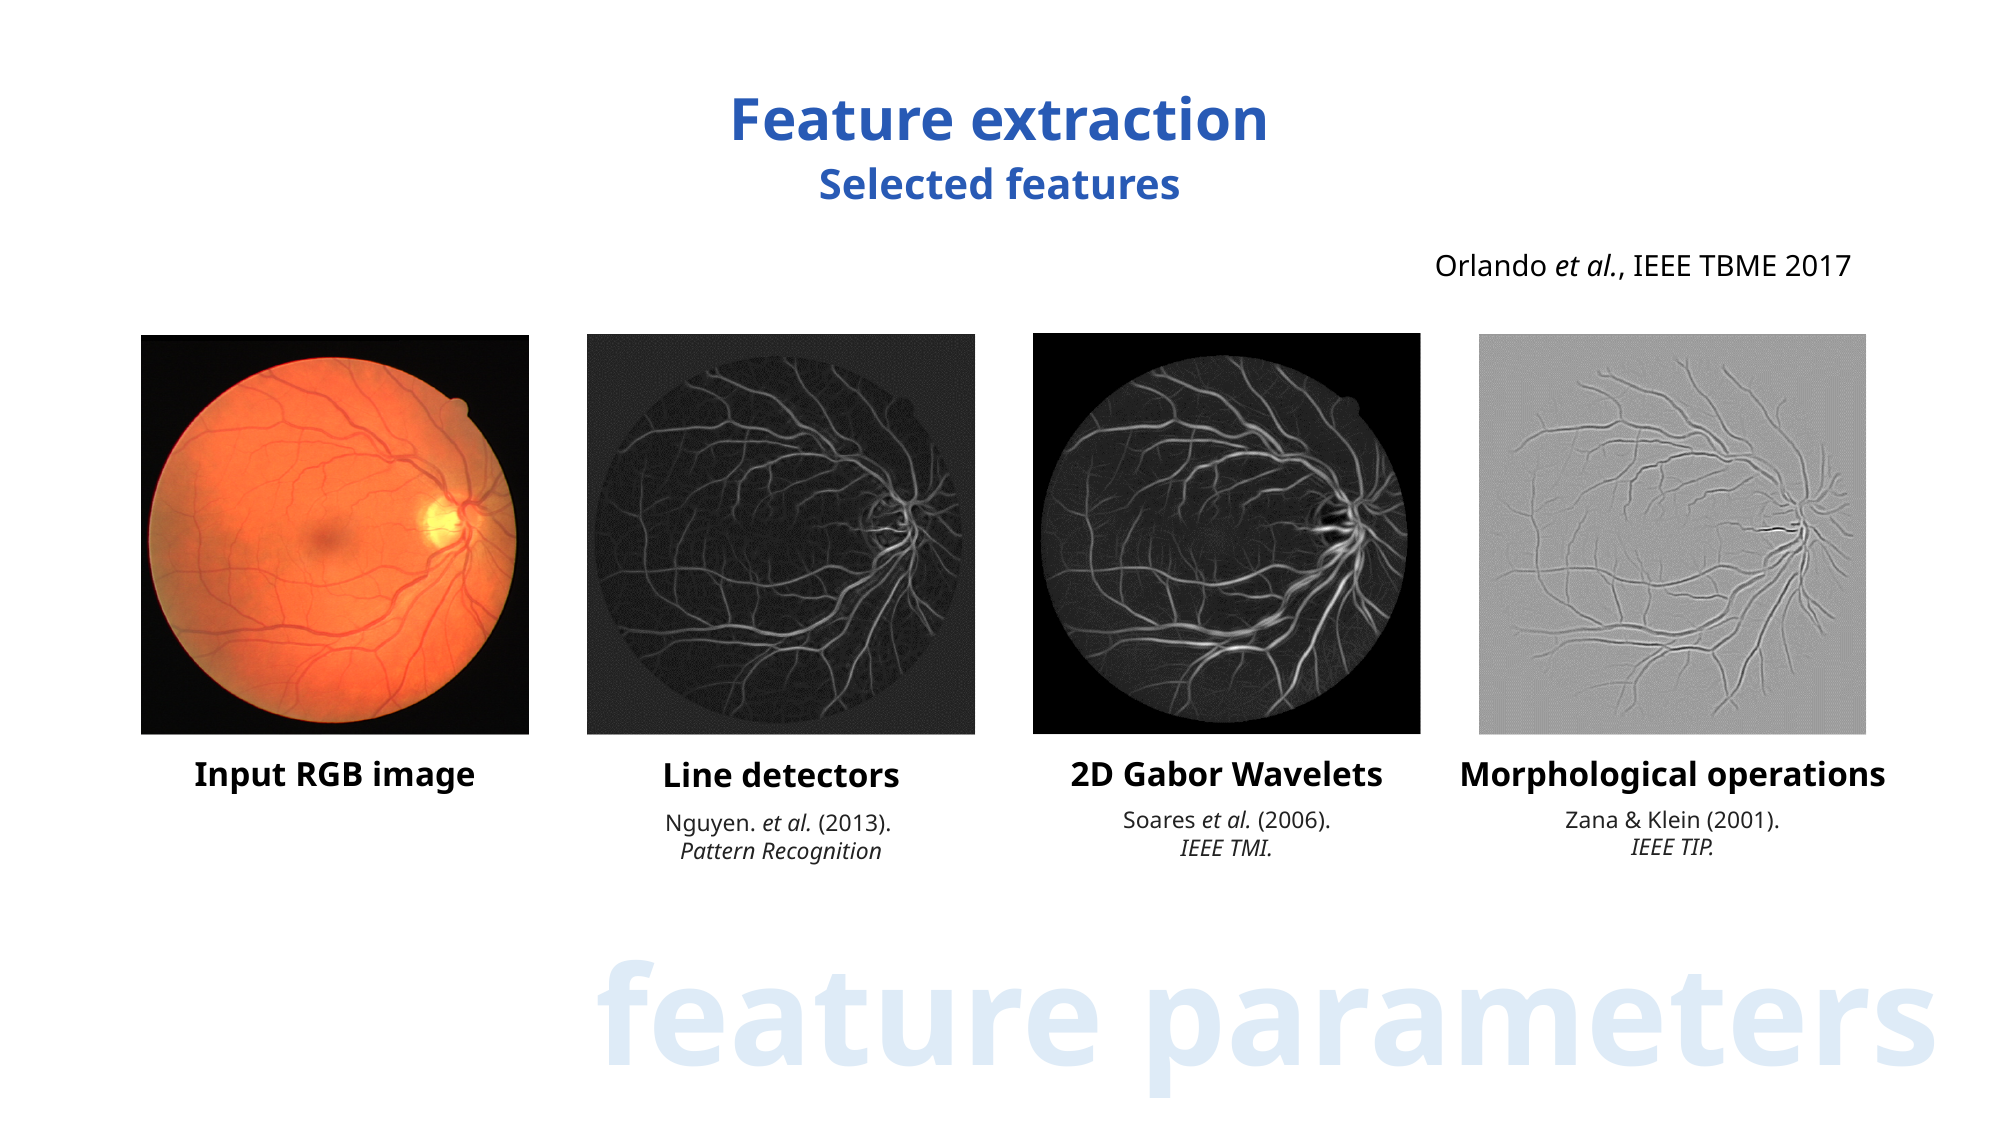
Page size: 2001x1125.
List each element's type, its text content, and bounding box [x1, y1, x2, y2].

text_box Orlando et al., IEEE TBME 2017 [1334, 240, 1867, 291]
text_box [141, 334, 530, 802]
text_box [1450, 333, 1896, 869]
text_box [587, 334, 976, 873]
text_box feature parameters [351, 920, 1956, 1101]
text_box Selected features [566, 150, 1434, 215]
text_box Feature extraction [0, 74, 2000, 160]
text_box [1033, 333, 1421, 870]
